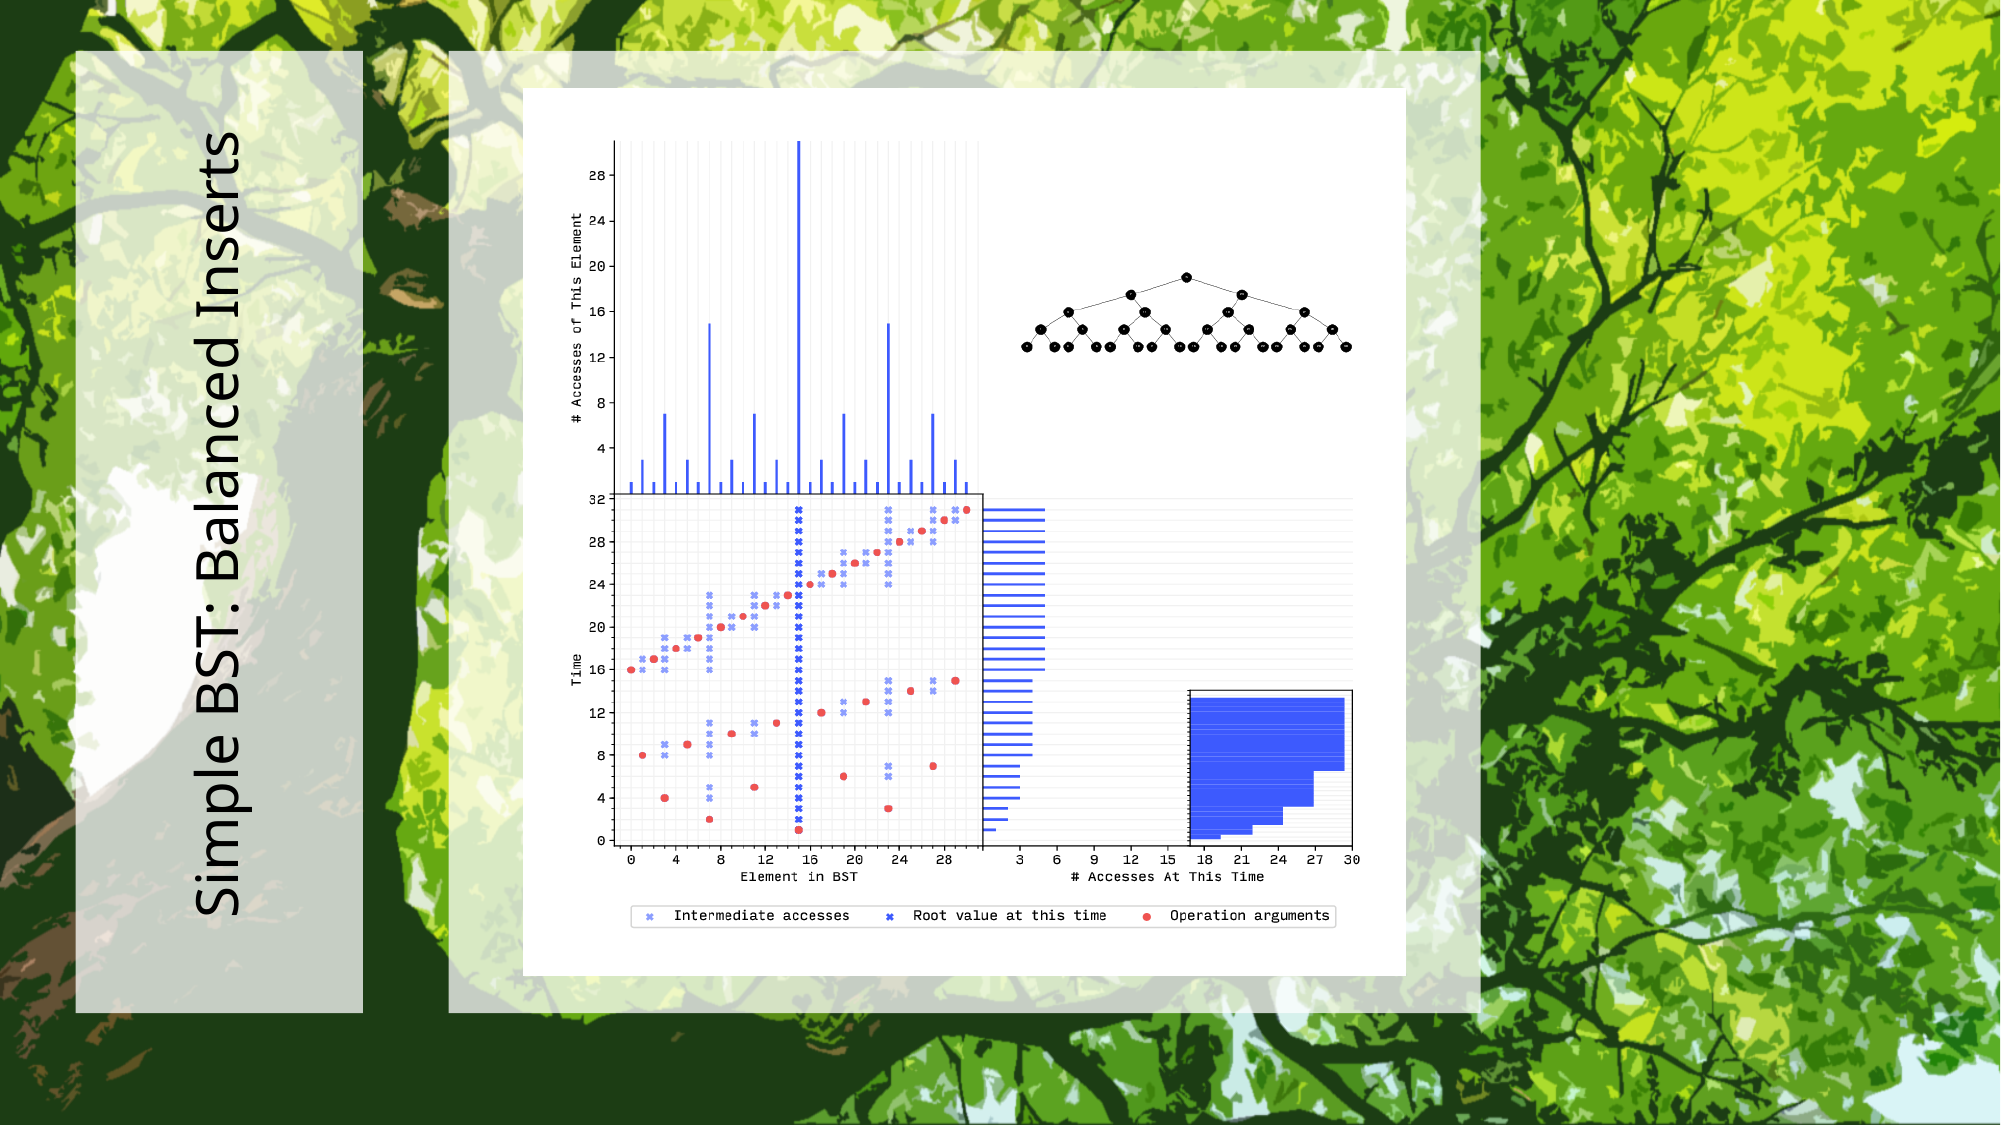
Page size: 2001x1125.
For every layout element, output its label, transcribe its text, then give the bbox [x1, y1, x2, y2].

picture [0, 0, 2001, 1125]
list [448, 50, 1481, 1014]
text_box Simple BST: Balanced Inserts [75, 50, 363, 1014]
